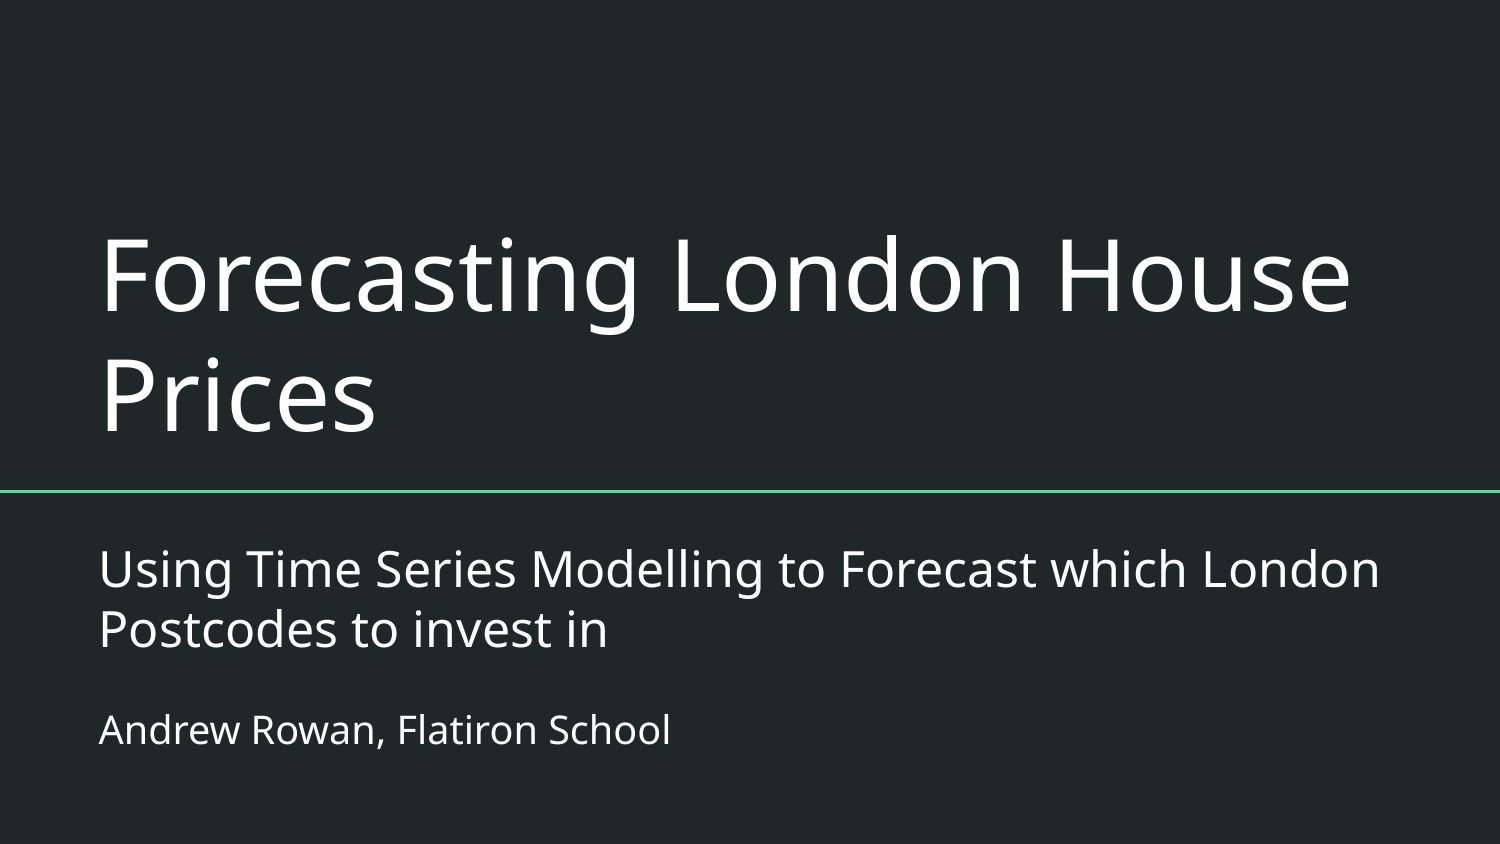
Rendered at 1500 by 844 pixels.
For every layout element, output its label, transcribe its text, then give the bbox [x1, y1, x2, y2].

subtitle Using Time Series Modelling to Forecast which London Postcodes to invest in Andrew Rowan, Flatiron School [83, 522, 1417, 626]
title Forecasting London House Prices [83, 206, 1417, 467]
